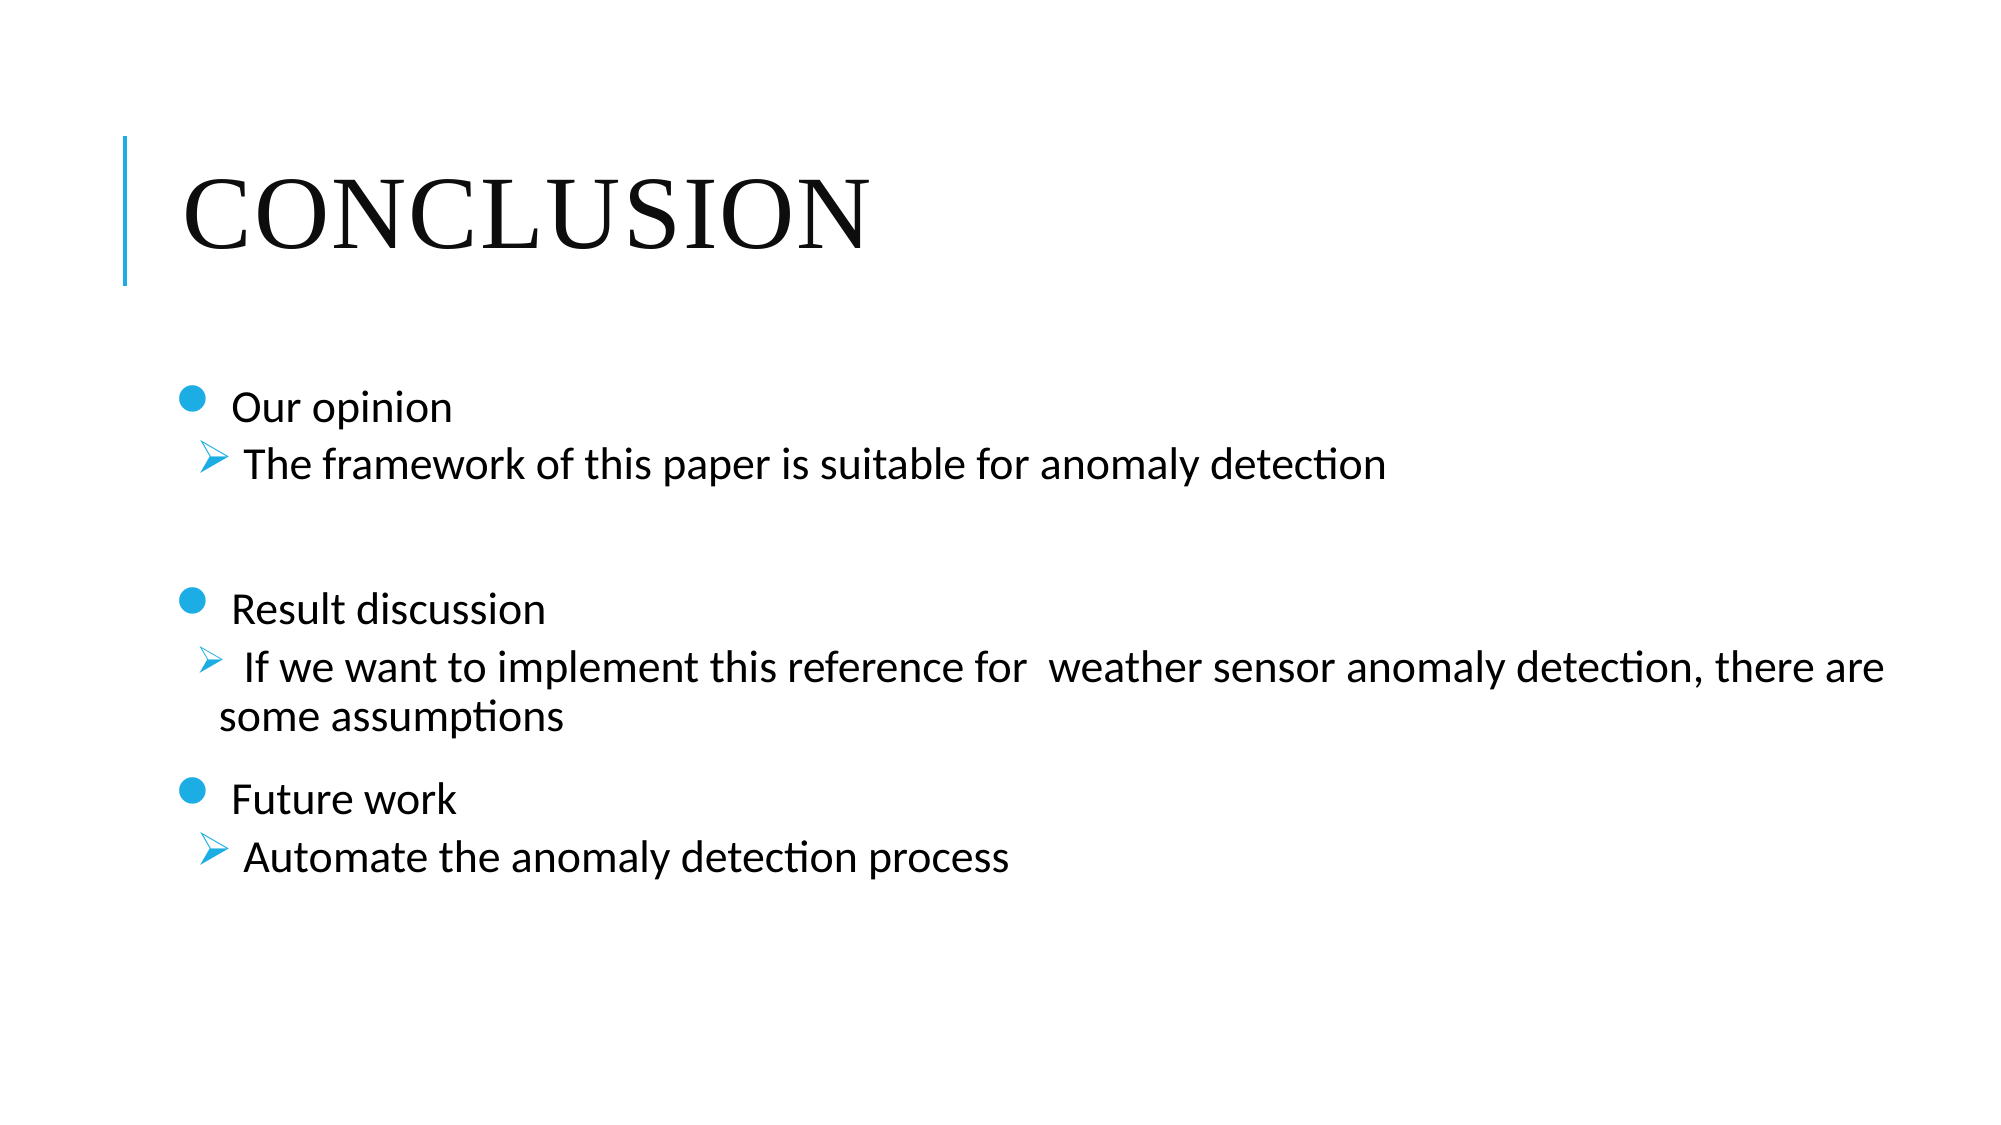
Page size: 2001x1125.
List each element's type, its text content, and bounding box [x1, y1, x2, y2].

list Our opinion The framework of this paper is suitable for anomaly detection Result discussion If we want to implement this reference for weather sensor anomaly detection, there are some assumptions Future work Automate the anomaly detection process [168, 375, 2000, 1035]
title conclusion [168, 96, 1763, 342]
